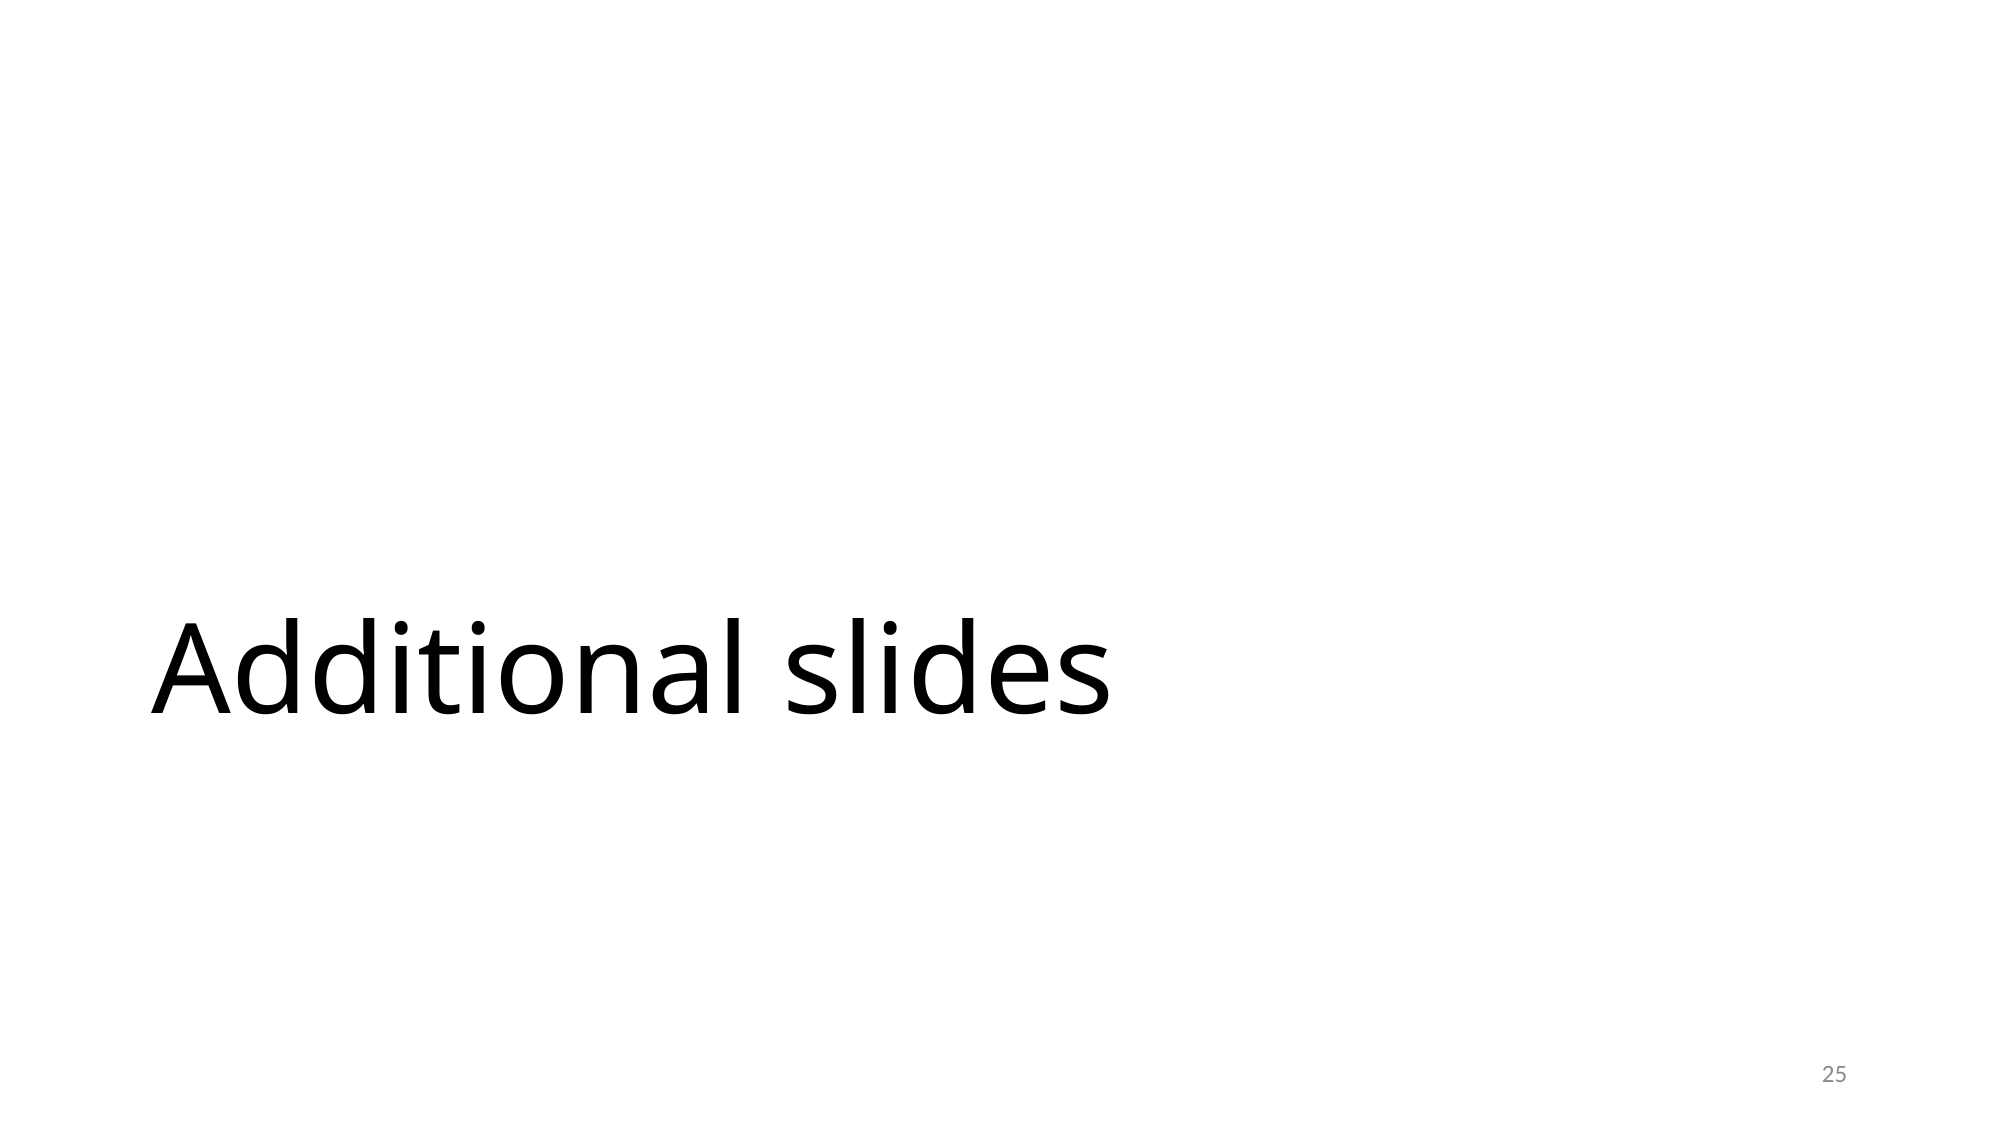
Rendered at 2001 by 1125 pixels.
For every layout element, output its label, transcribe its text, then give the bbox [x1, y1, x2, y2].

slide_number 25 [1412, 1042, 1863, 1103]
title Additional slides [136, 280, 1862, 749]
